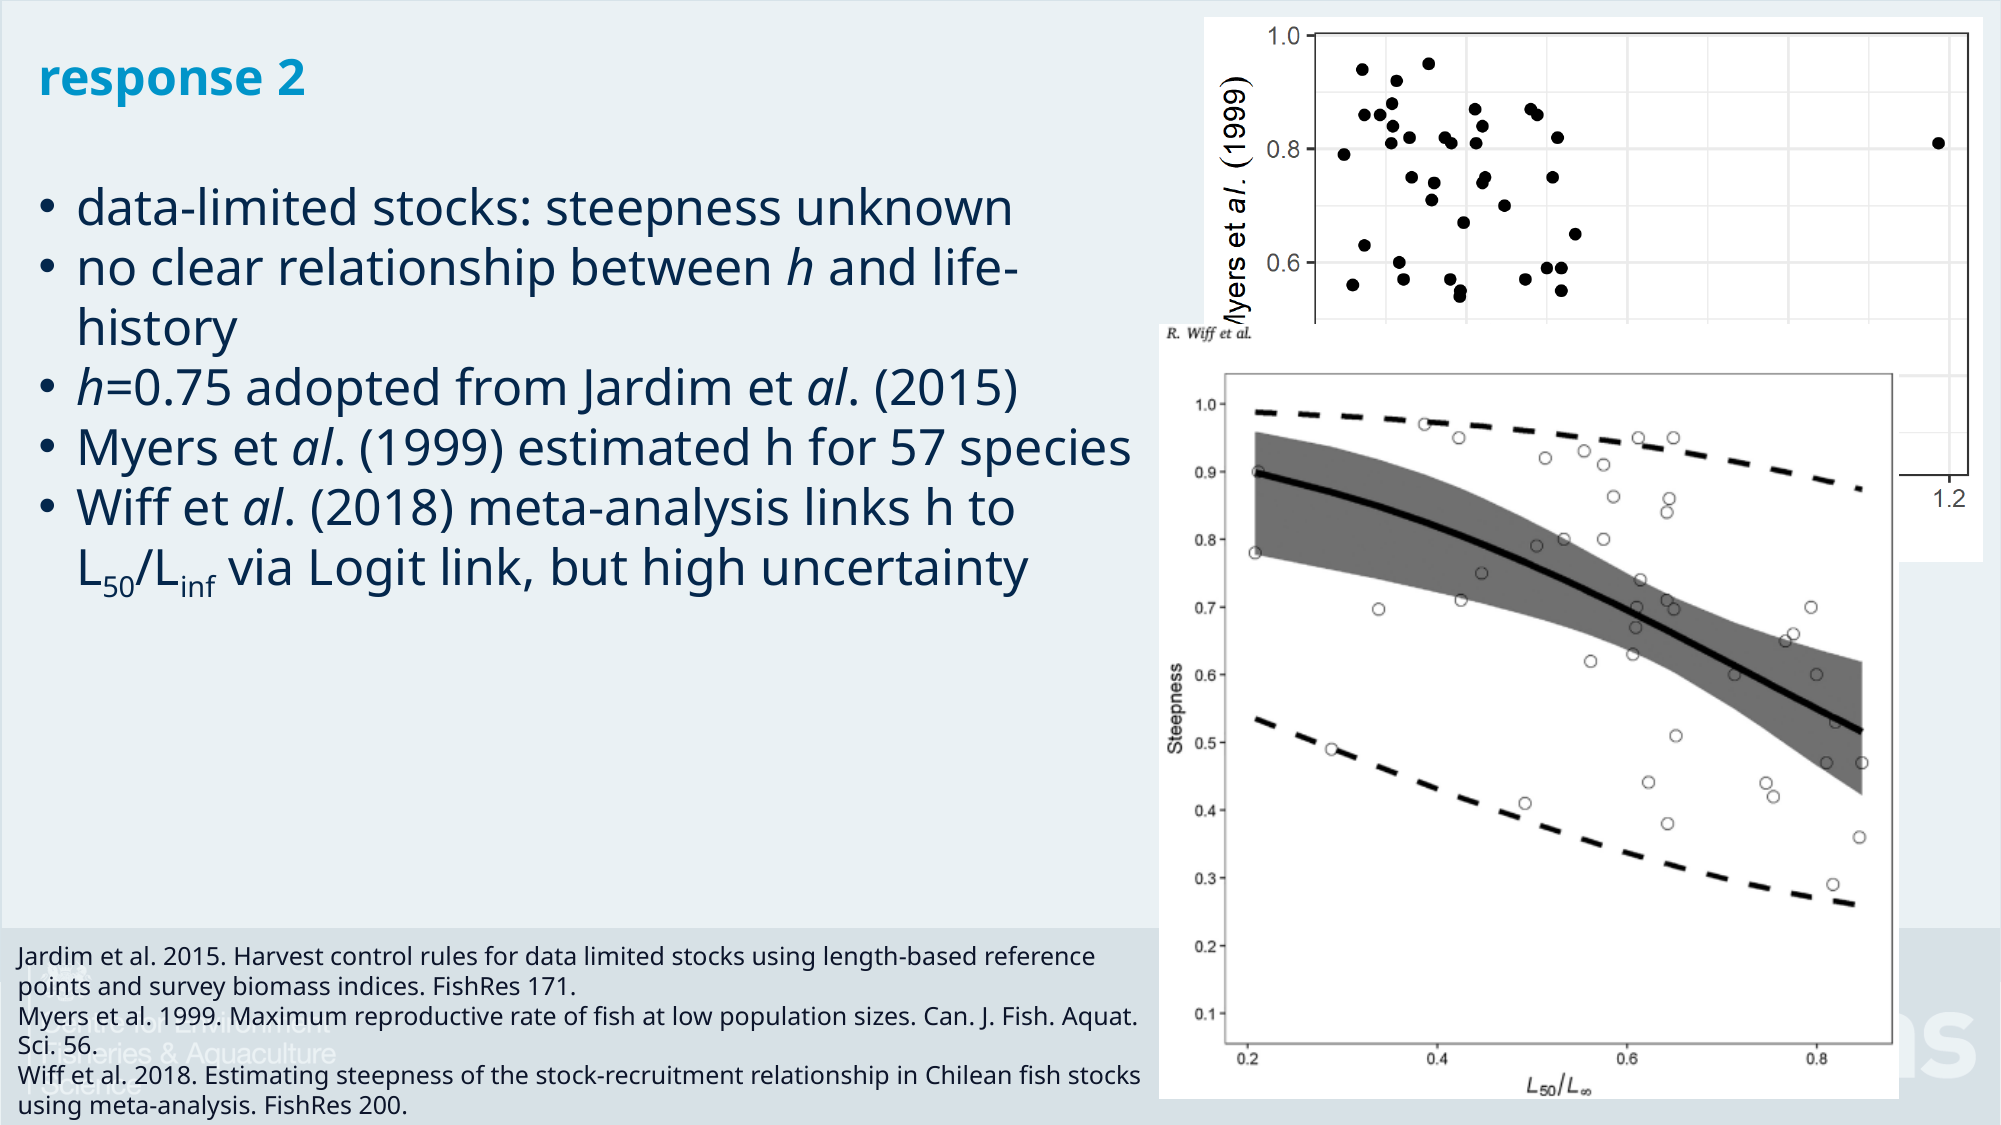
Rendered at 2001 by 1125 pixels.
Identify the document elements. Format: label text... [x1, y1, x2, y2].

text_box data-limited stocks: steepness unknown no clear relationship between h and life-history h=0.75 adopted from Jardim et al. (2015) Myers et al. (1999) estimated h for 57 species Wiff et al. (2018) meta-analysis links h to L50/Linf via Logit link, but high uncertainty [23, 168, 1177, 882]
text_box Jardim et al. 2015. Harvest control rules for data limited stocks using length-based reference points and survey biomass indices. FishRes 171. Myers et al. 1999. Maximum reproductive rate of fish at low population sizes. Can. J. Fish. Aquat. Sci. 56. Wiff et al. 2018. Estimating steepness of the stock-recruitment relationship in Chilean fish stocks using meta-analysis. FishRes 200. [3, 932, 1177, 1125]
text_box response 2 [23, 17, 1203, 134]
picture [1159, 17, 1983, 1099]
